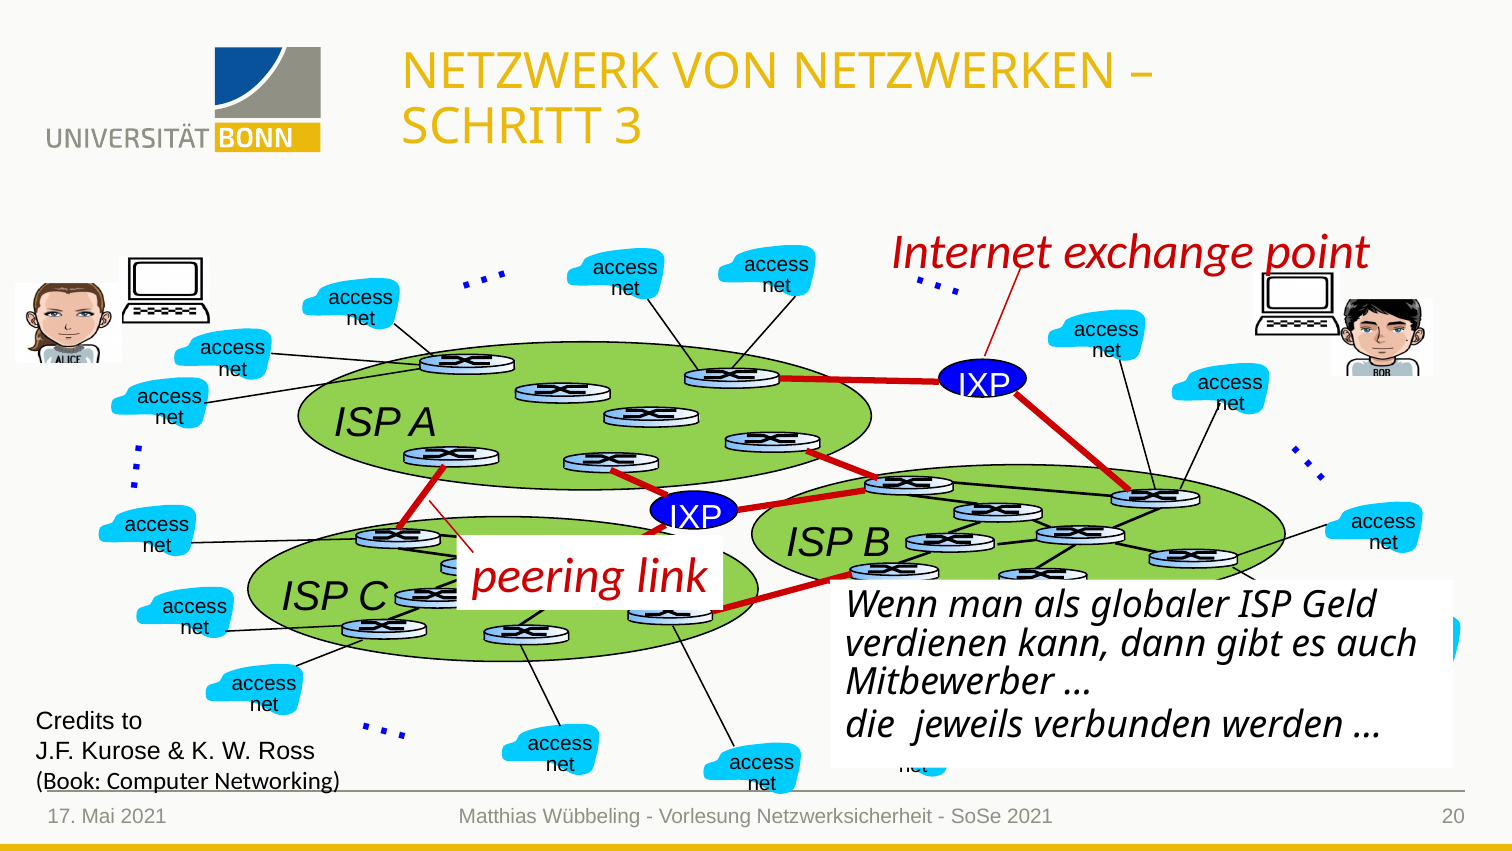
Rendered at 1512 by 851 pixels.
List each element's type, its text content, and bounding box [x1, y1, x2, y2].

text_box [428, 500, 726, 612]
picture [15, 282, 74, 363]
slide_number 20 [1370, 814, 1465, 839]
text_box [397, 450, 879, 612]
text_box Credits to J.F. Kurose & K. W. Ross (Book: Computer Networking) [20, 696, 69, 802]
title Netzwerk von Netzwerken – Schritt 3 [401, 47, 1465, 154]
slide_number 17. Mai 2021 [47, 791, 189, 839]
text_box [779, 355, 1130, 491]
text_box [74, 218, 1470, 806]
footer Matthias Wübbeling - Vorlesung Netzwerksicherheit - SoSe 2021 [342, 814, 1170, 839]
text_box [871, 210, 1391, 357]
